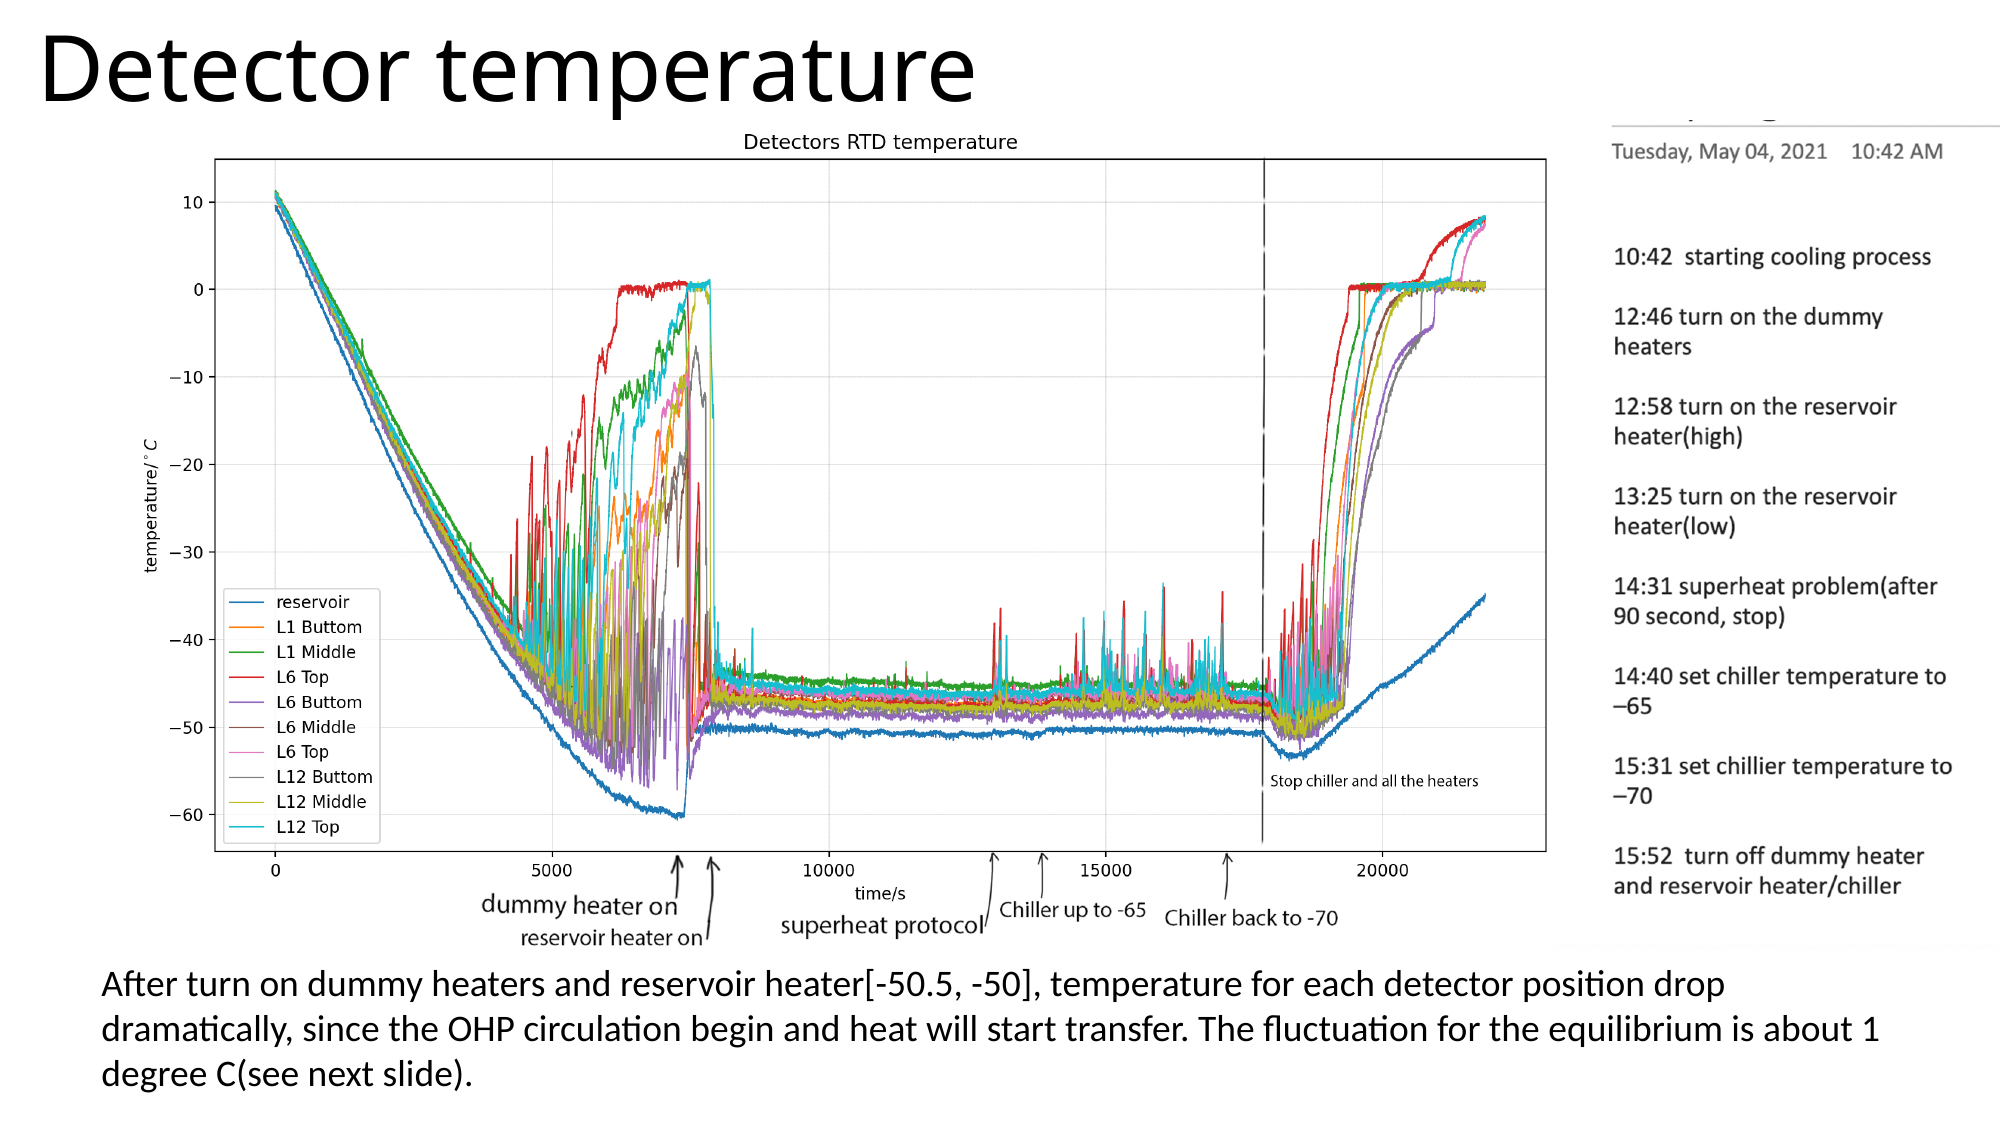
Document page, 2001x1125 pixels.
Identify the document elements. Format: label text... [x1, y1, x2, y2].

text_box After turn on dummy heaters and reservoir heater[-50.5, -50], temperature for each detector position drop dramatically, since the OHP circulation begin and heat will start transfer. The fluctuation for the equilibrium is about 1 degree C(see next slide). [86, 952, 1932, 1102]
title Detector temperature [22, 0, 1748, 120]
picture [0, 120, 2000, 952]
